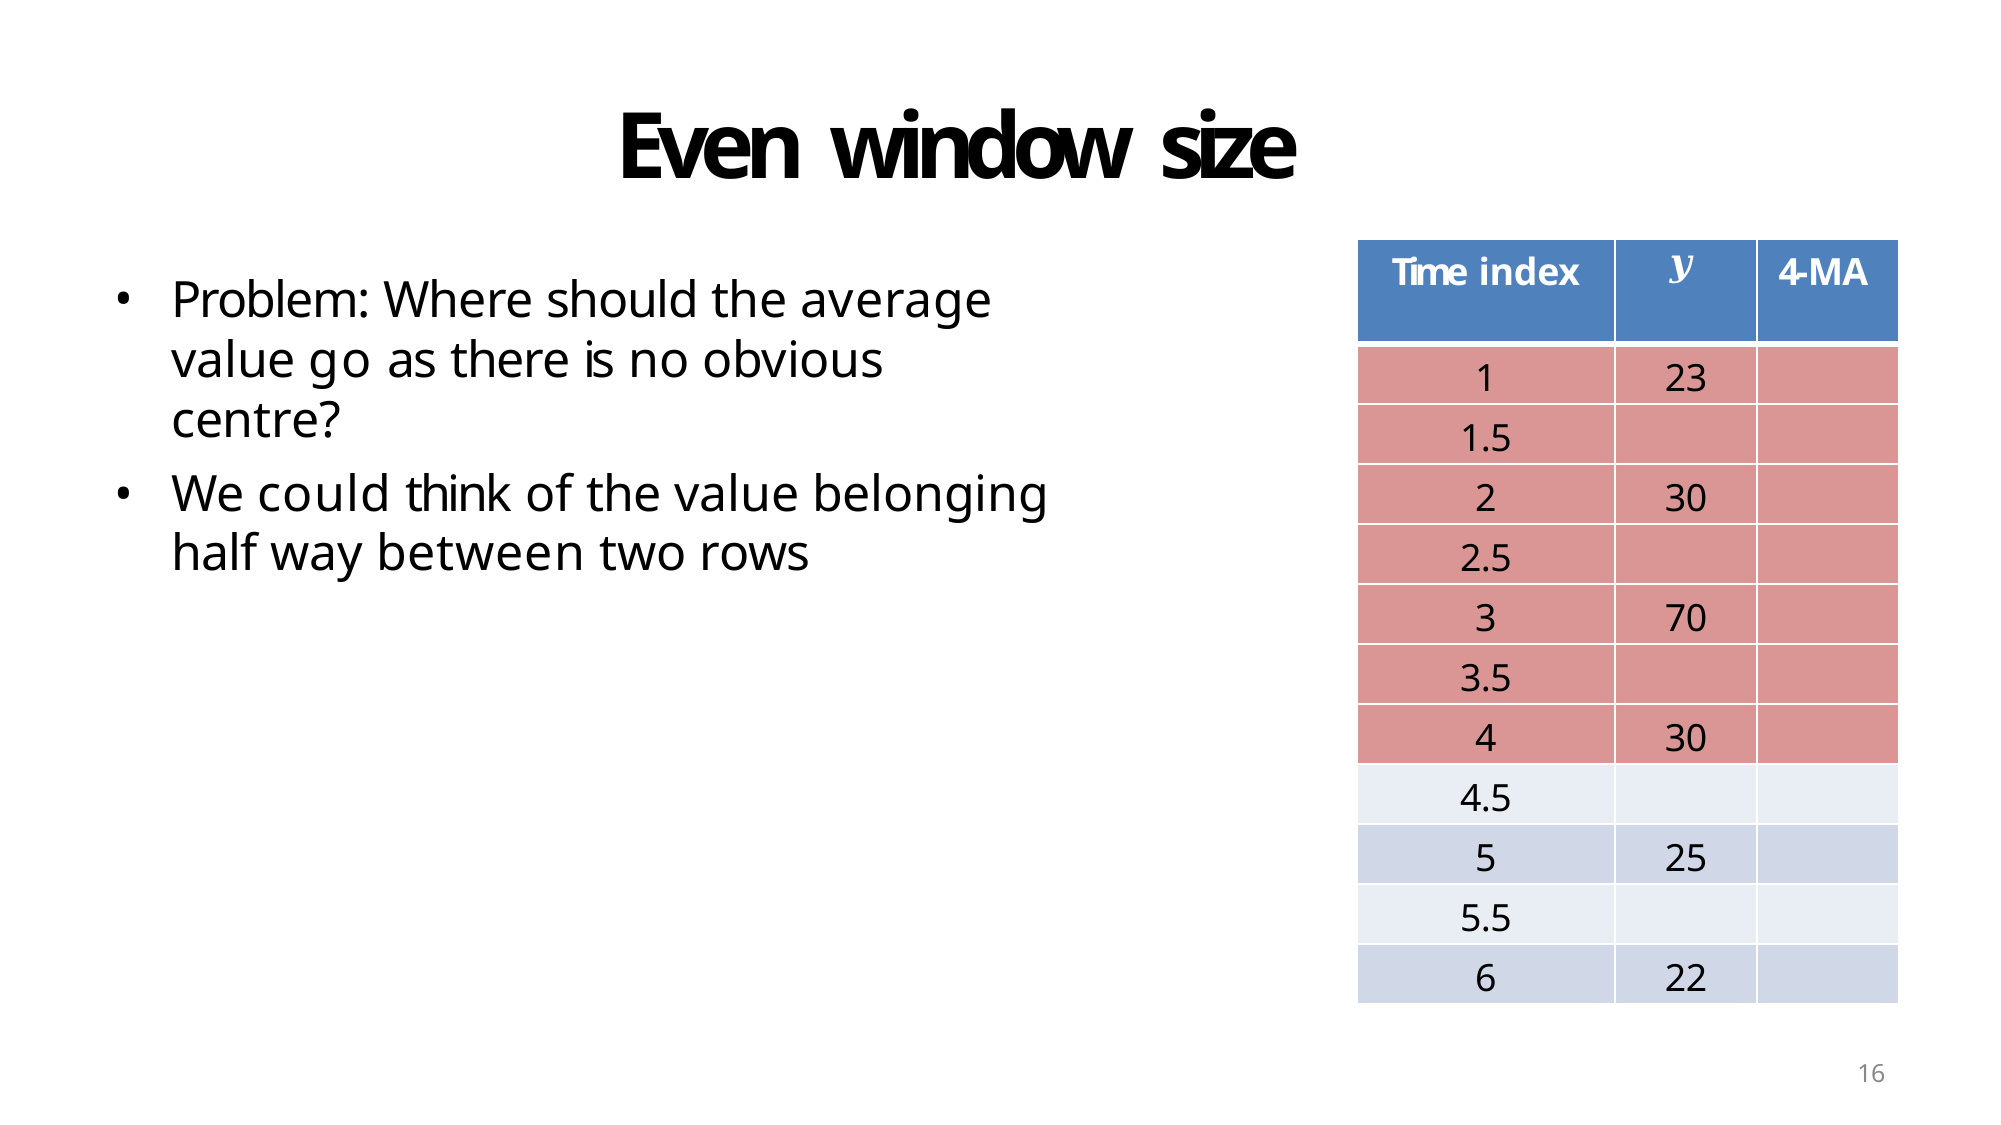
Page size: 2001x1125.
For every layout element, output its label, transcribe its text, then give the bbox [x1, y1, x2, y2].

table_header 4-MA [1758, 240, 1898, 341]
table_cell 5 [1358, 825, 1614, 883]
table_cell [1758, 825, 1898, 883]
table_cell [1616, 885, 1756, 943]
table_cell 1 [1358, 347, 1614, 403]
table_header 𝒚 [1616, 240, 1756, 341]
table_cell 30 [1616, 465, 1756, 523]
table_cell [1758, 885, 1898, 943]
table_cell [1758, 645, 1898, 703]
table_cell 5.5 [1358, 885, 1614, 943]
table_cell 25 [1616, 825, 1756, 883]
table_cell 70 [1616, 585, 1756, 643]
list Problem: Where should the average value go as there is no obvious centre? We could think of the value belonging half way between two rows [112, 265, 1100, 906]
title Even window size [116, 84, 1884, 275]
table_cell 2 [1358, 465, 1614, 523]
table_cell [1758, 347, 1898, 403]
table_cell [1758, 705, 1898, 763]
table_cell 22 [1616, 945, 1756, 1003]
table_cell [1758, 405, 1898, 463]
table_header Time index [1358, 240, 1614, 341]
slide_number 16 [1850, 1055, 1894, 1125]
table_cell [1758, 765, 1898, 823]
table_cell 4 [1358, 705, 1614, 763]
table_cell 3.5 [1358, 645, 1614, 703]
table_cell [1758, 585, 1898, 643]
table_cell [1758, 525, 1898, 583]
table_cell [1616, 765, 1756, 823]
table_cell [1758, 945, 1898, 1003]
table_cell 3 [1358, 585, 1614, 643]
table_cell [1616, 525, 1756, 583]
table_cell 1.5 [1358, 405, 1614, 463]
table_cell [1758, 465, 1898, 523]
table_cell 30 [1616, 705, 1756, 763]
table_cell [1616, 405, 1756, 463]
table_cell 6 [1358, 945, 1614, 1003]
table_cell 2.5 [1358, 525, 1614, 583]
table_cell 4.5 [1358, 765, 1614, 823]
table_cell [1616, 645, 1756, 703]
table_cell 23 [1616, 347, 1756, 403]
